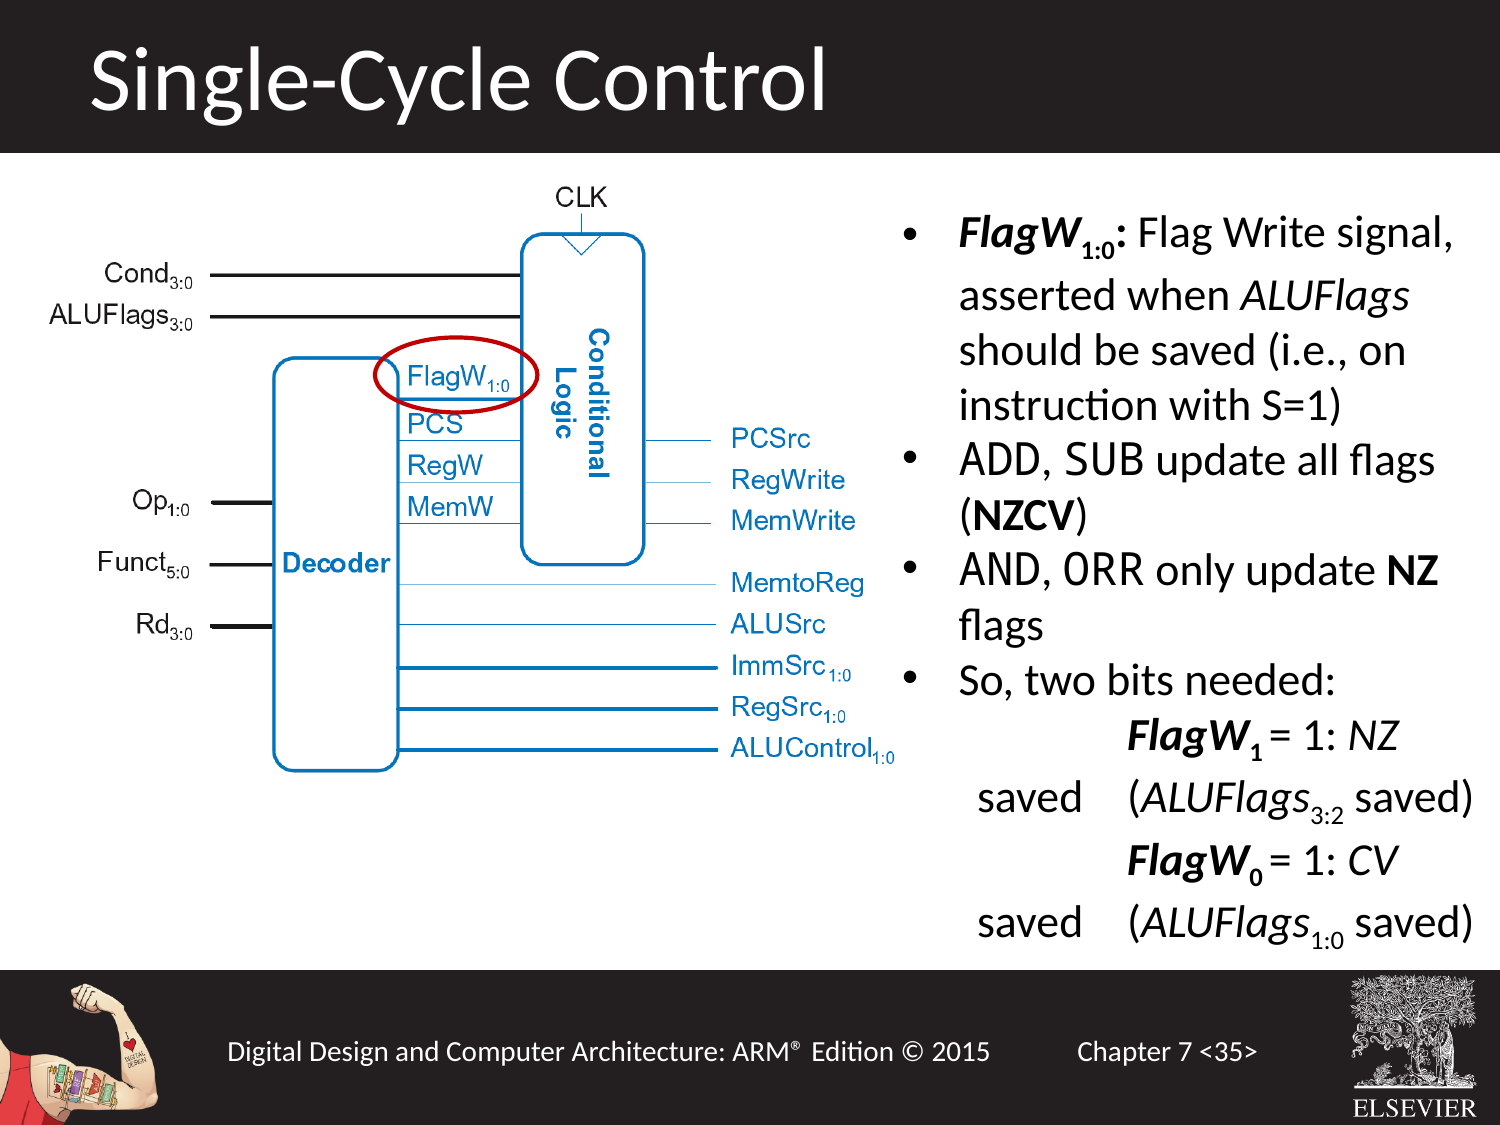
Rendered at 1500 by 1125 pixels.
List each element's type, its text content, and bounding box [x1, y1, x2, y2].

picture [0, 979, 163, 1125]
picture [1350, 1017, 1477, 1117]
text_box Single-Cycle Control [75, 11, 1375, 136]
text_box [24, 174, 912, 776]
text_box [112, 784, 1438, 1050]
text_box FlagW1:0: Flag Write signal, asserted when ALUFlags should be saved (i.e., on instruction with S=1) ADD, SUB update all flags (NZCV) AND, ORR only update NZ flags So, two bits needed: FlagW1 = 1: NZ saved (ALUFlags3:2 saved) FlagW0 = 1: CV saved (ALUFlags1:0 saved) [887, 194, 1500, 1017]
